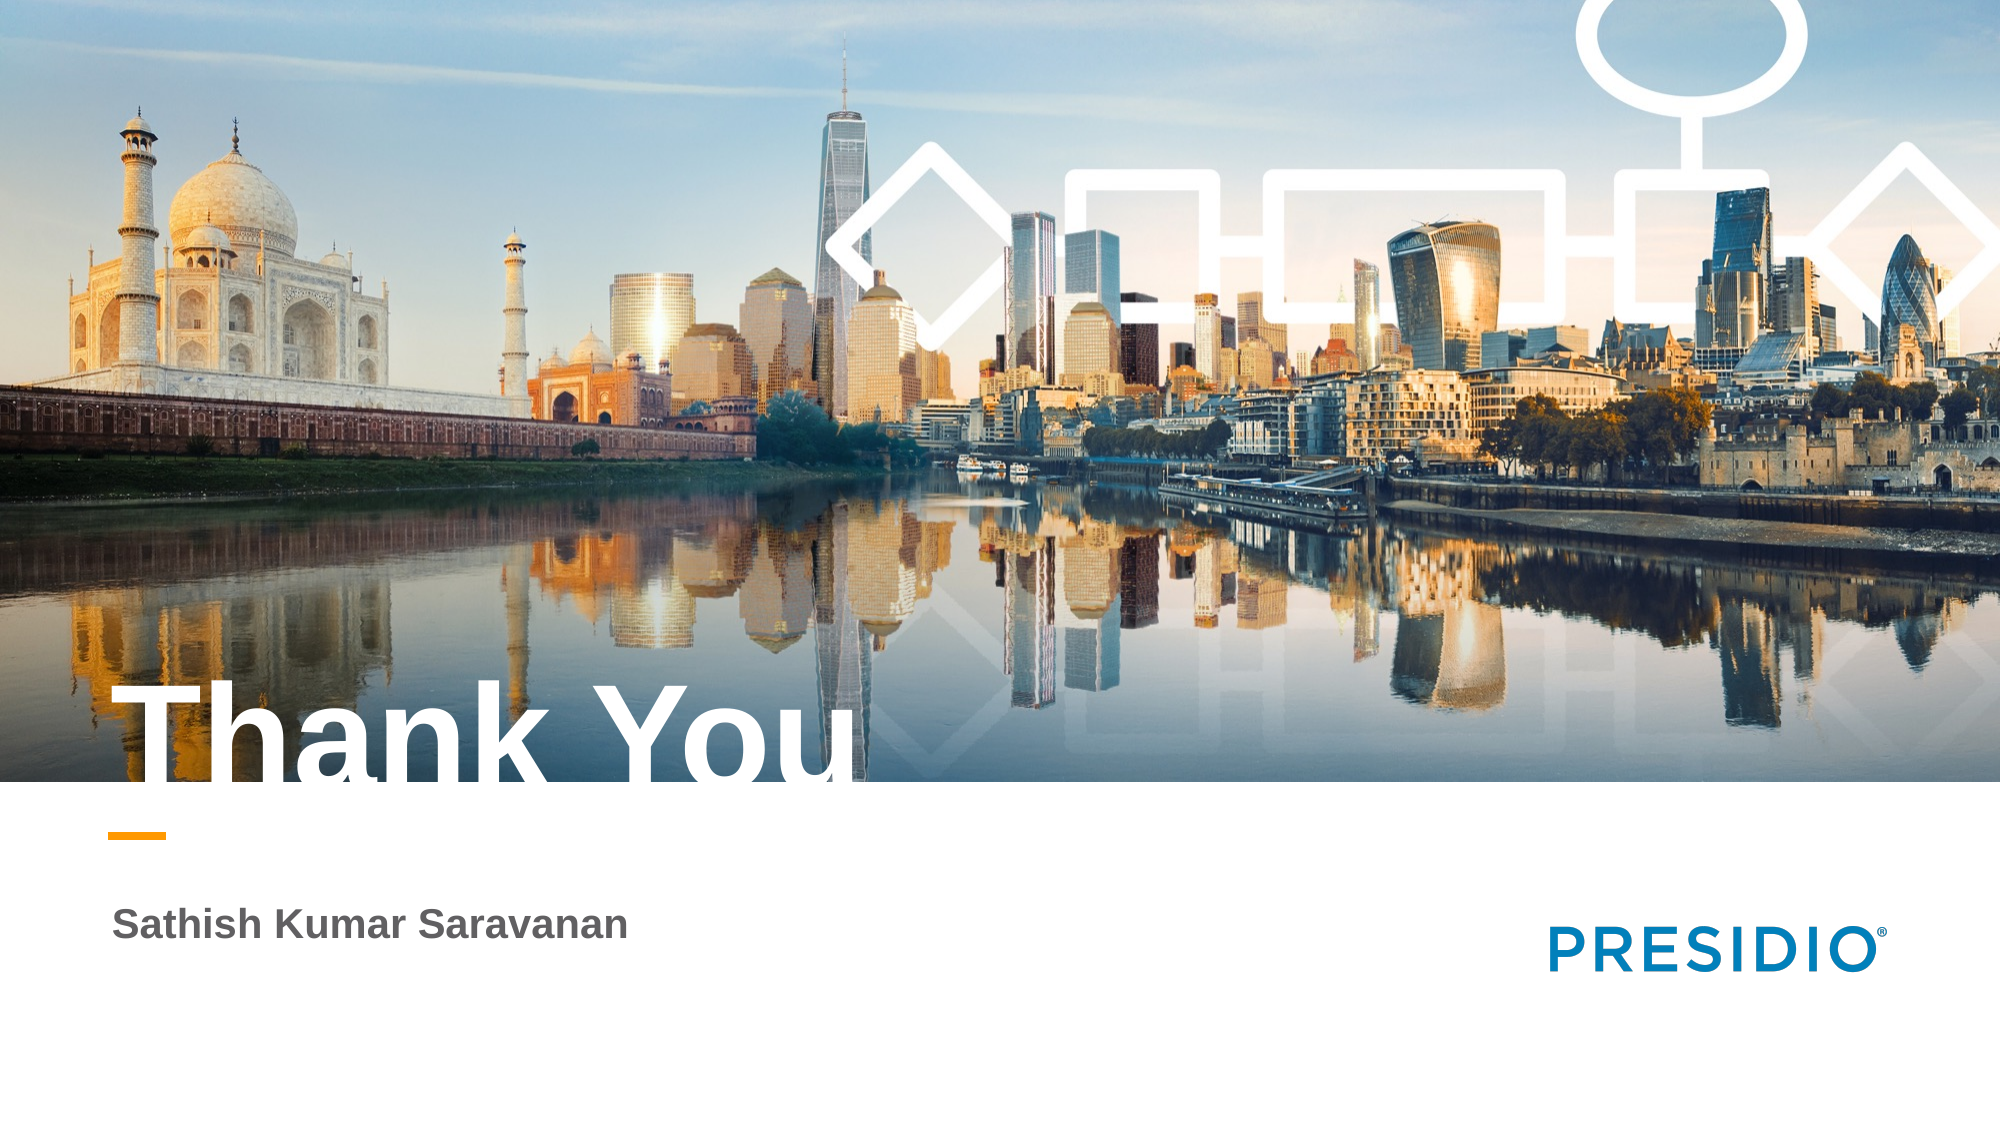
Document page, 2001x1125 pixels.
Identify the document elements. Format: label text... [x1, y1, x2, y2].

text_box Thank You [95, 631, 971, 827]
text_box Sathish Kumar Saravanan [97, 895, 1445, 1056]
picture [0, 0, 2000, 782]
picture [1543, 915, 1893, 983]
